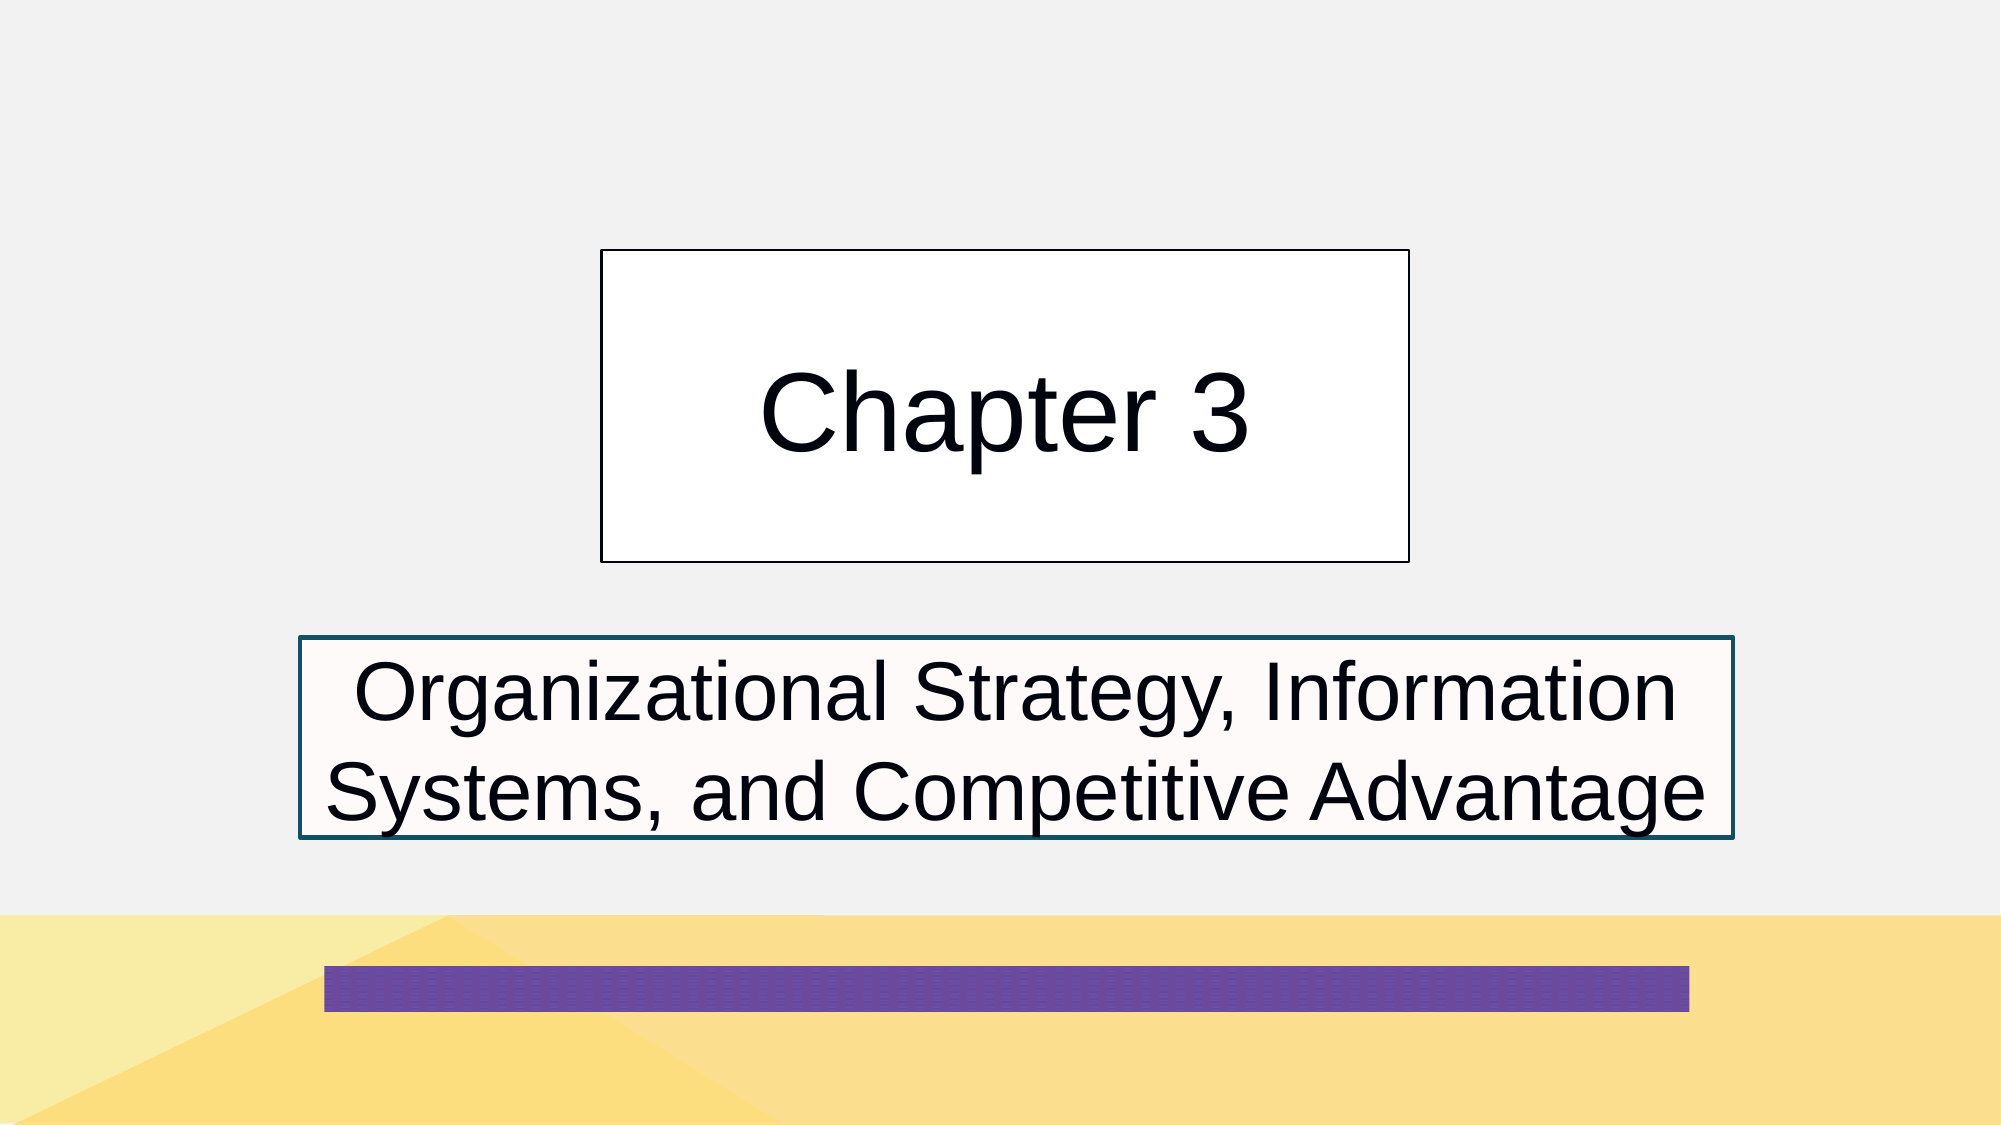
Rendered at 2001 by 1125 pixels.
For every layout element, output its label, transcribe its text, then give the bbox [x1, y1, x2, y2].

title Chapter 3 [600, 249, 1410, 563]
subtitle Organizational Strategy, Information Systems, and Competitive Advantage [298, 635, 1735, 840]
